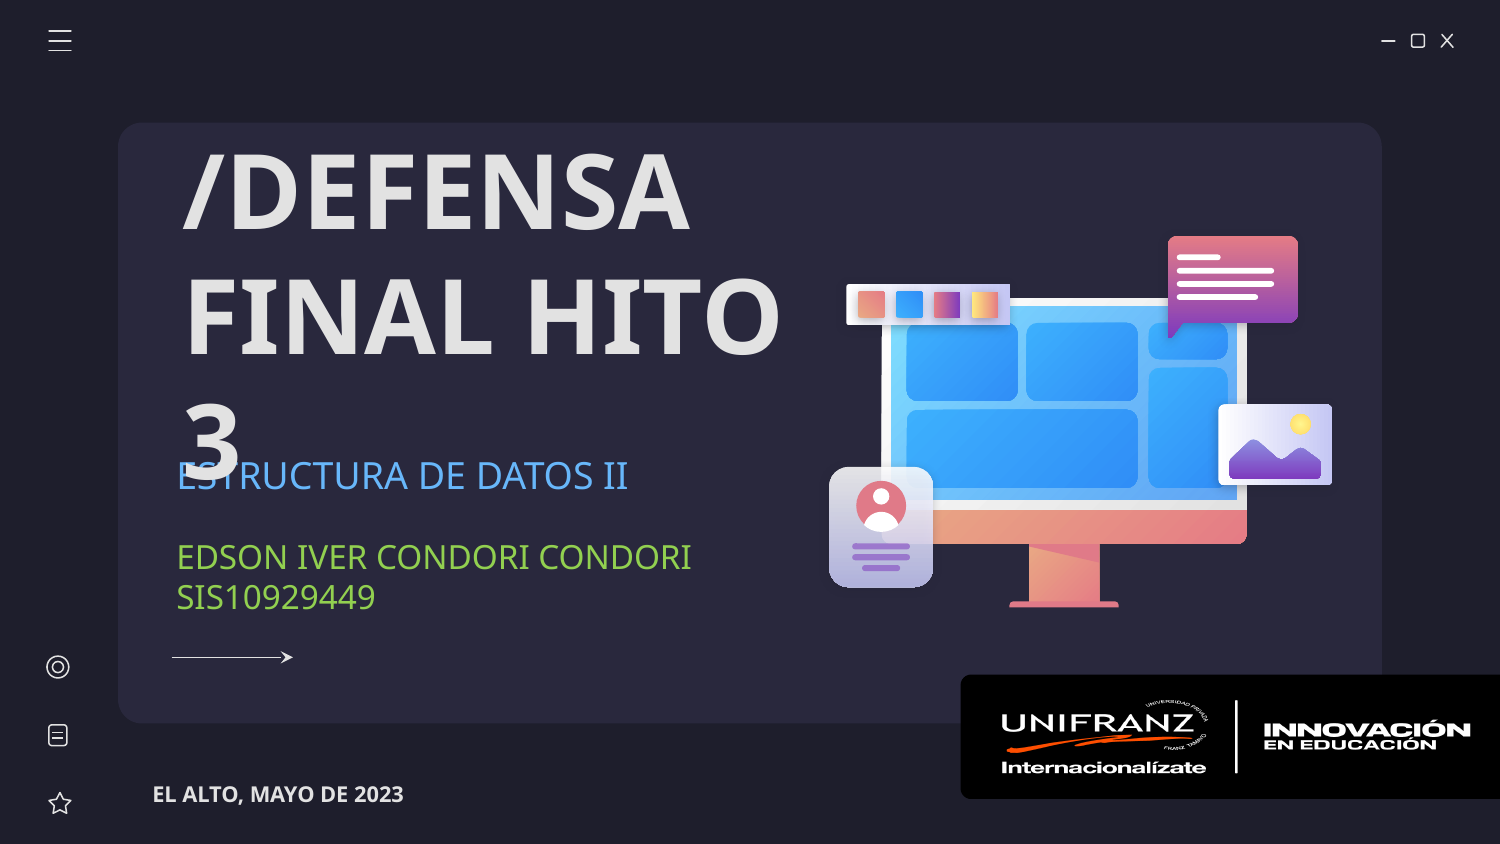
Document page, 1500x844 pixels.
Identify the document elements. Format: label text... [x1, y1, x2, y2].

picture [960, 674, 1500, 800]
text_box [48, 30, 72, 51]
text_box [1167, 235, 1299, 339]
text_box [46, 27, 74, 32]
subtitle EL ALTO, MAYO DE 2023 [119, 771, 405, 817]
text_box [881, 297, 1247, 608]
title /DEFENSA FINAL HITO 3 [167, 181, 839, 445]
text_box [846, 283, 1011, 326]
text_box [1218, 403, 1333, 486]
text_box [46, 655, 72, 814]
subtitle ESTRUCTURA DE DATOS II EDSON IVER CONDORI CONDORI SIS10929449 [161, 499, 717, 569]
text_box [828, 466, 934, 588]
